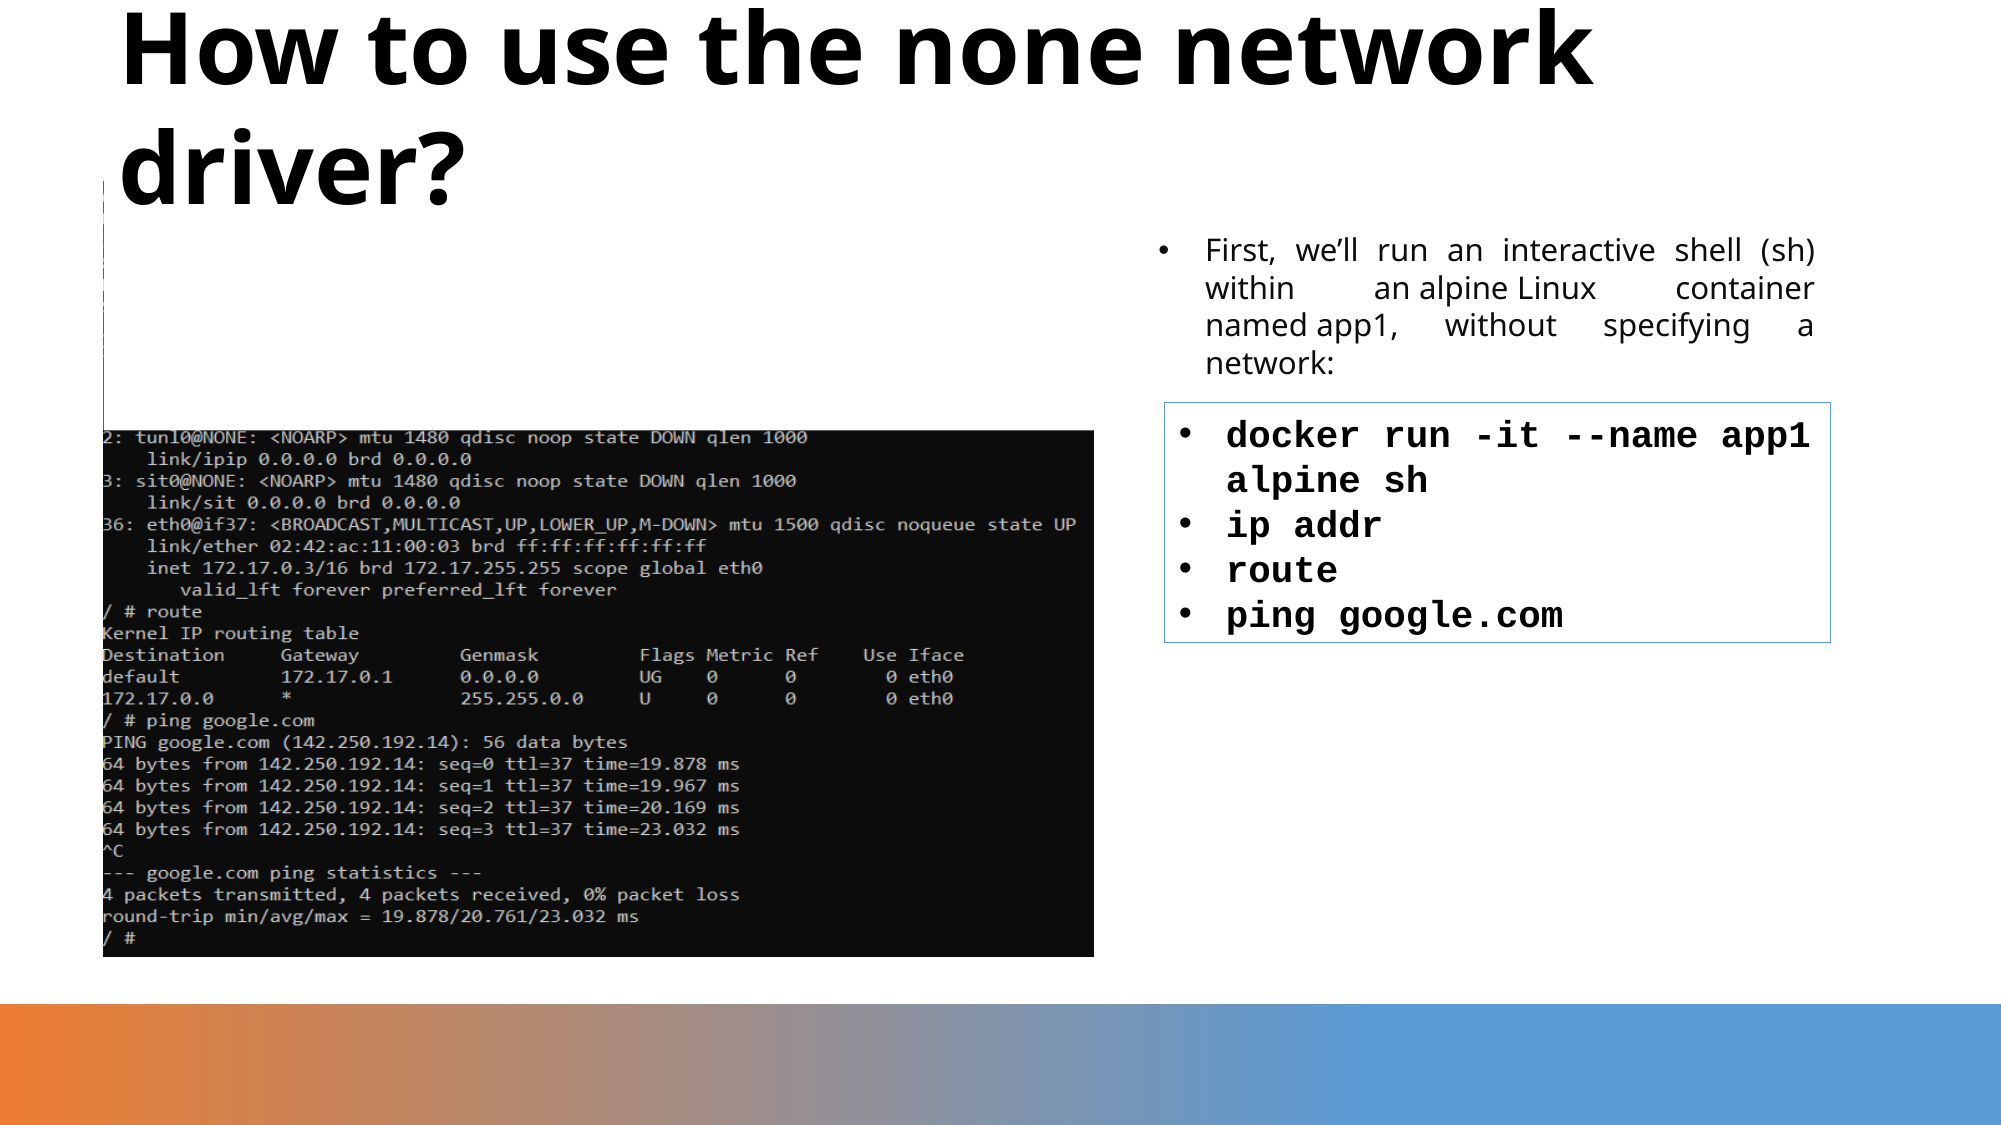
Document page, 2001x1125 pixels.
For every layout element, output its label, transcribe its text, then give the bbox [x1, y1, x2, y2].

list How to use the none network driver? [103, 0, 1910, 431]
text_box docker run -it --name app1 alpine sh ip addr route ping google.com [1164, 402, 1831, 643]
picture [103, 181, 1094, 957]
text_box First, we’ll run an interactive shell (sh) within an alpine Linux container named app1, without specifying a network: [1143, 223, 1831, 388]
